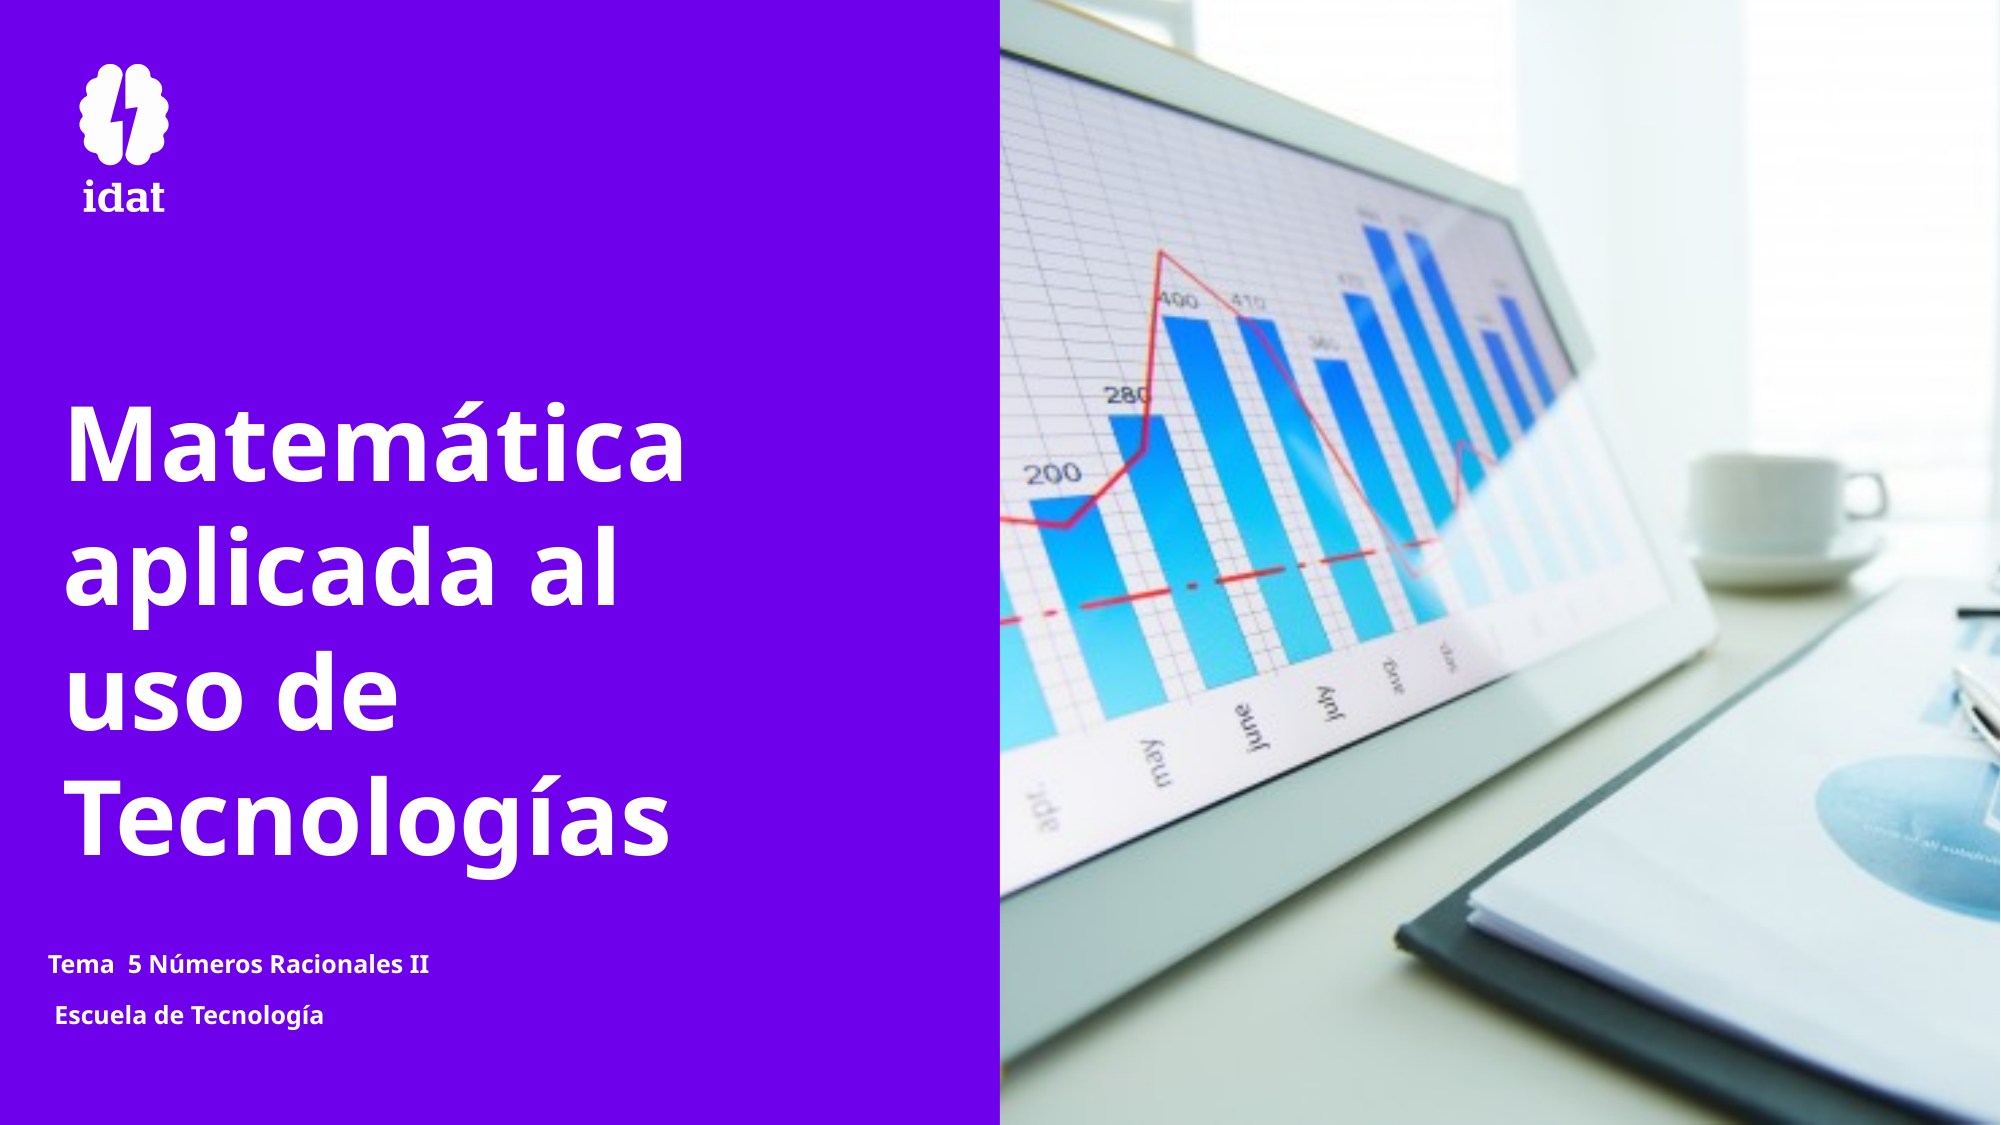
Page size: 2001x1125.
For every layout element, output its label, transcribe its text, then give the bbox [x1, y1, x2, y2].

picture [79, 64, 169, 212]
list Matemática aplicada al uso de Tecnologías [62, 376, 819, 749]
picture [999, 0, 2000, 1125]
list Tema 5 Números Racionales II Escuela de Tecnología [32, 941, 927, 1091]
